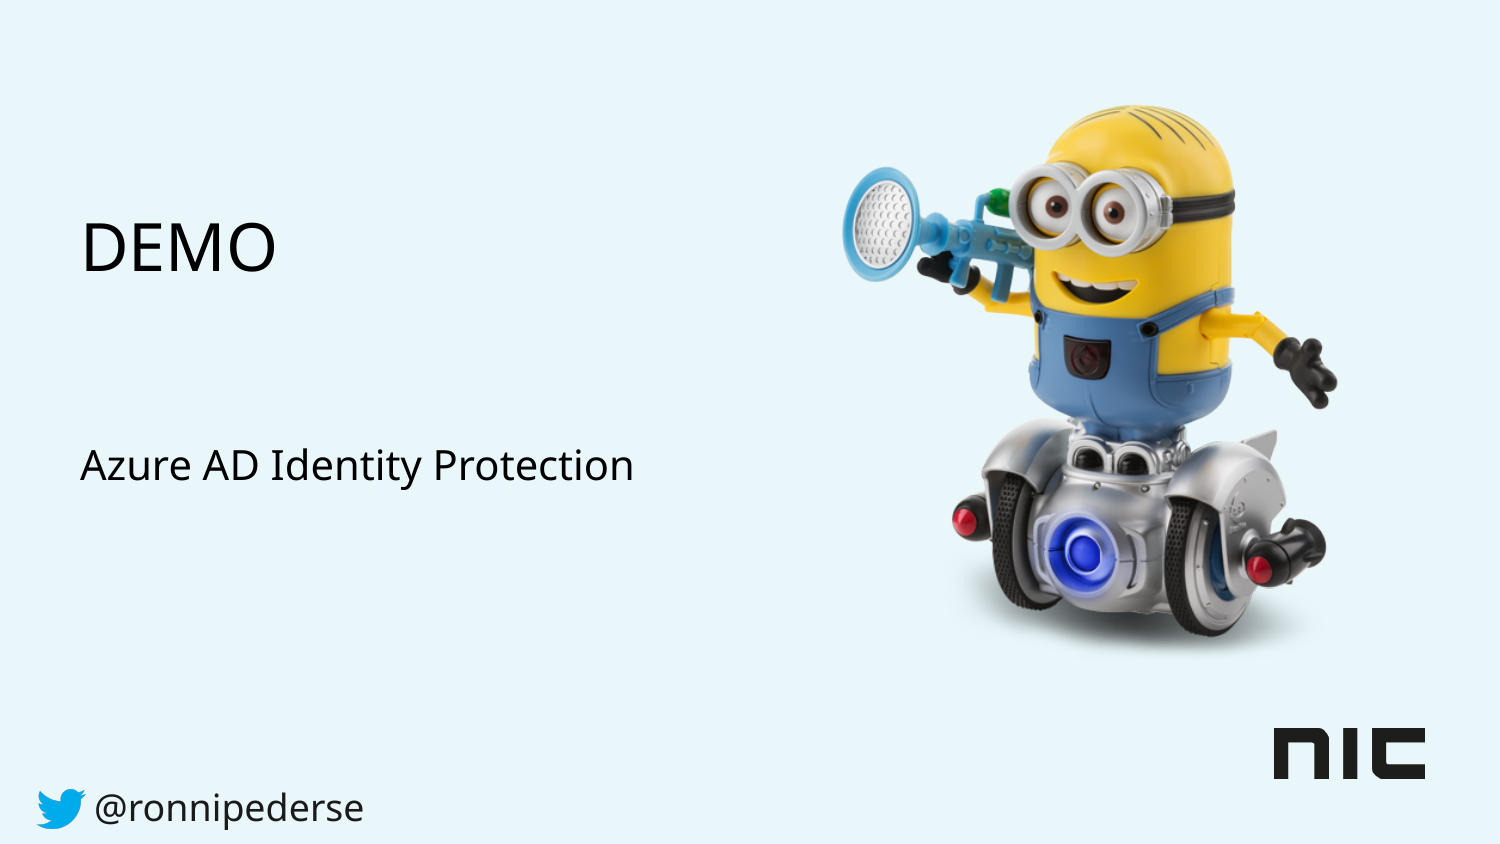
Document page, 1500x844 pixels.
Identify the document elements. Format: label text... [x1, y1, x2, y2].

text_box @ronnipedersen [94, 783, 370, 844]
title DEMO [64, 103, 459, 386]
picture [0, 0, 1500, 844]
list Azure AD Identity Protection [64, 430, 744, 551]
